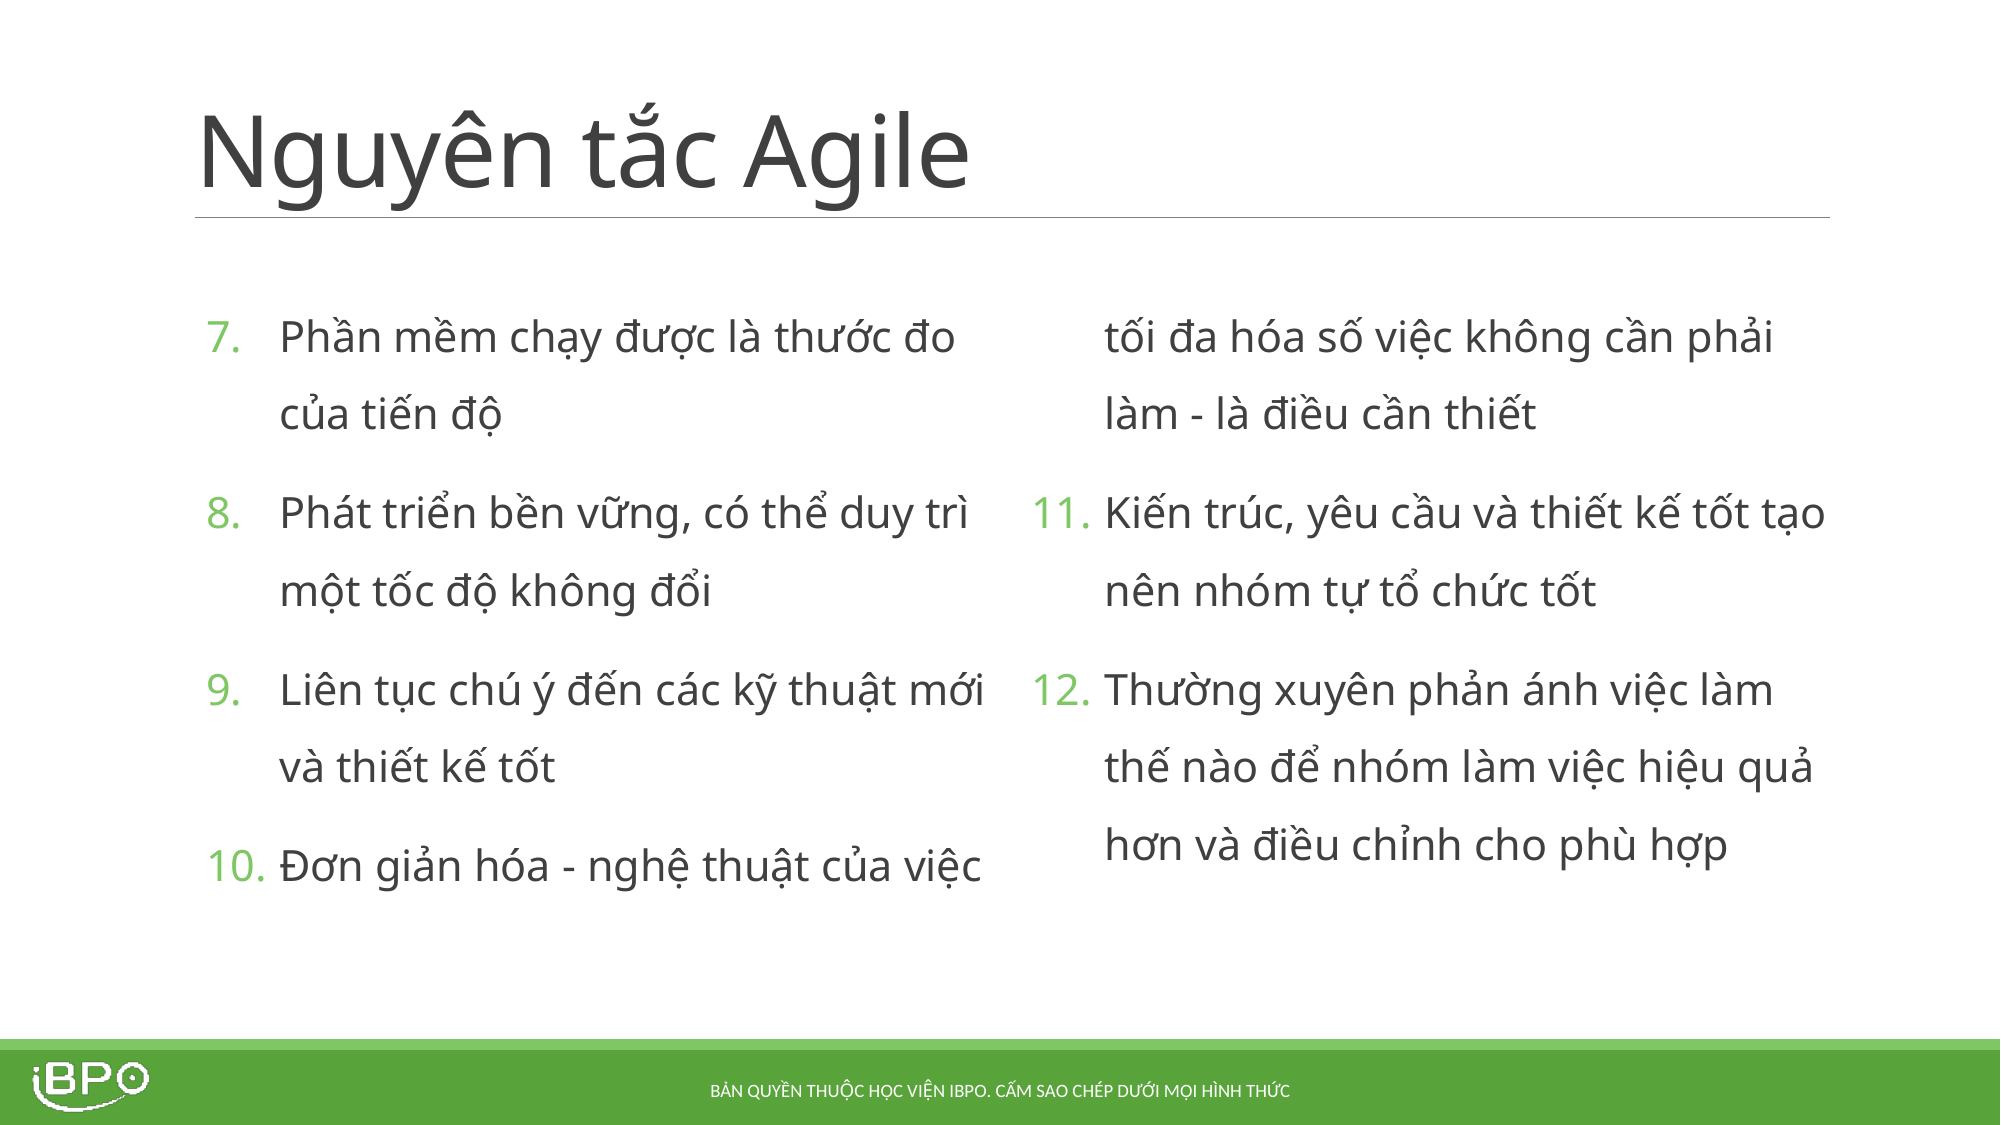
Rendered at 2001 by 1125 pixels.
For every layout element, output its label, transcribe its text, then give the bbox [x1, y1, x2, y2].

title Nguyên tắc Agile [180, 47, 1830, 216]
list Phần mềm chạy được là thước đo của tiến độ Phát triển bền vững, có thể duy trì một tốc độ không đổi Liên tục chú ý đến các kỹ thuật mới và thiết kế tốt Đơn giản hóa - nghệ thuật của việc tối đa hóa số việc không cần phải làm - là điều cần thiết Kiến trúc, yêu cầu và thiết kế tốt tạo nên nhóm tự tổ chức tốt Thường xuyên phản ánh việc làm thế nào để nhóm làm việc hiệu quả hơn và điều chỉnh cho phù hợp [180, 276, 1830, 963]
picture [13, 1048, 167, 1125]
footer Bản quyền thuộc Học viện iBPO. Cấm sao chép dưới mọi hình thức [604, 1059, 1396, 1120]
